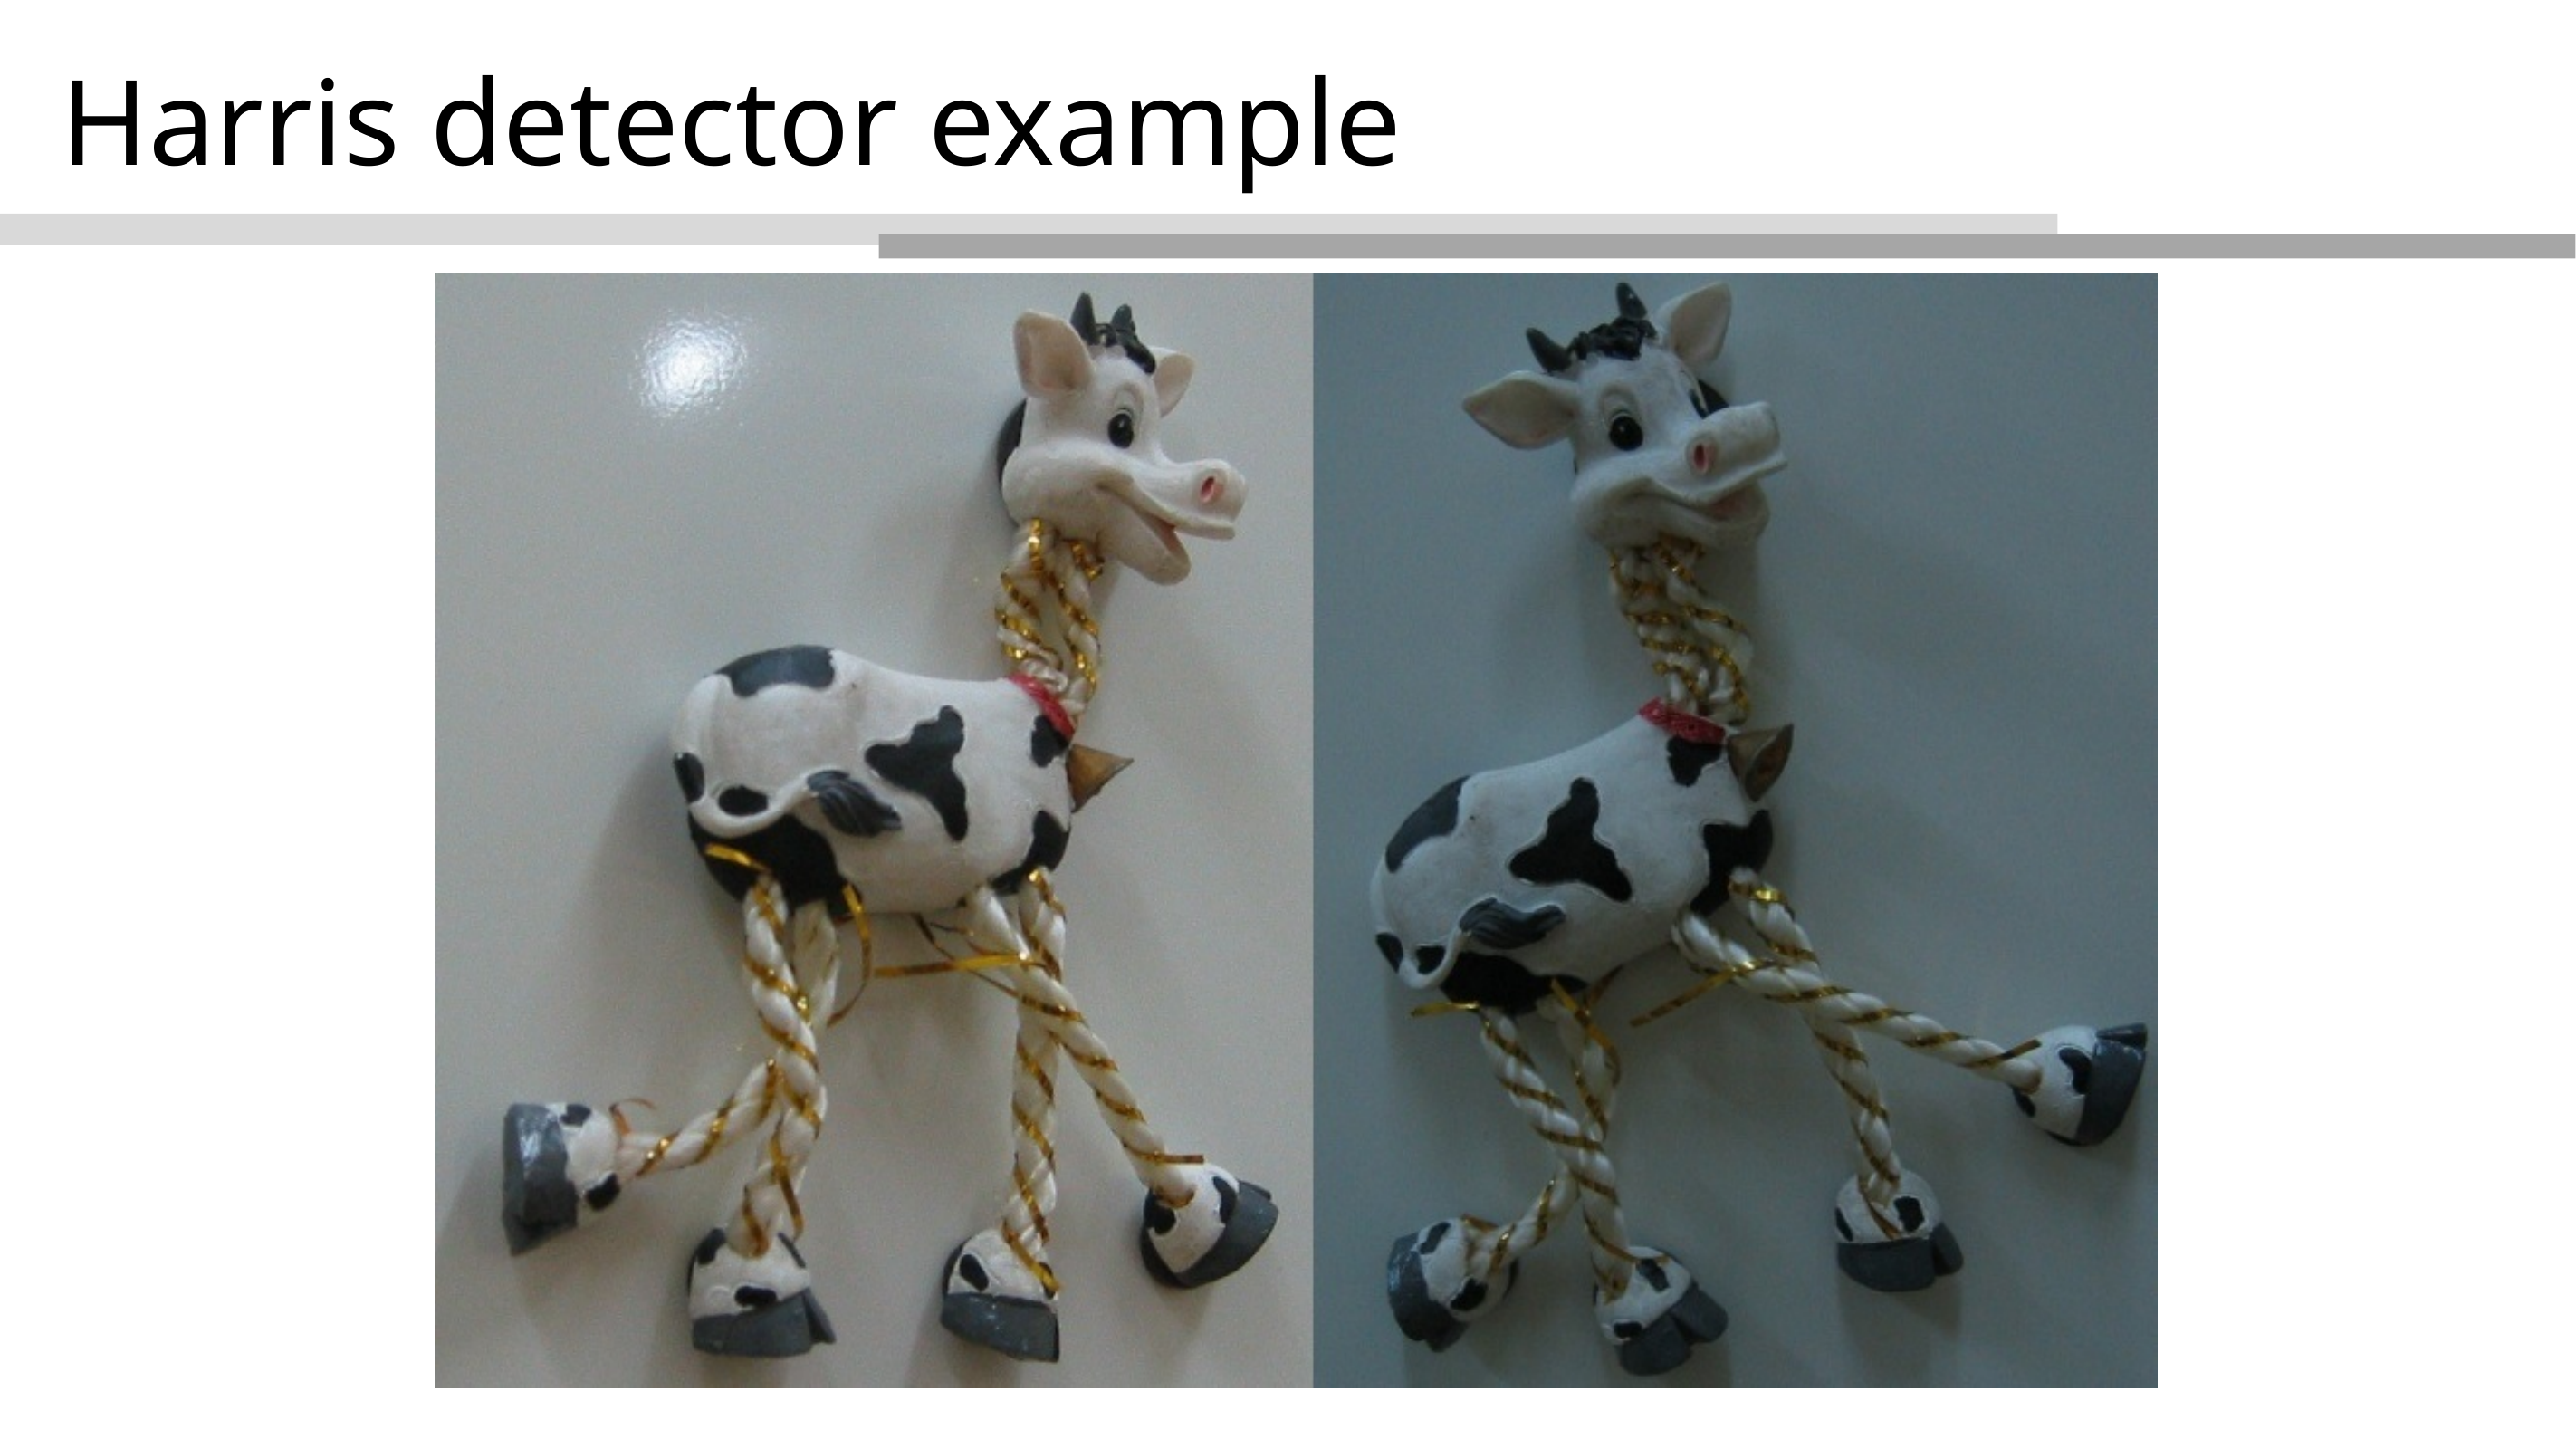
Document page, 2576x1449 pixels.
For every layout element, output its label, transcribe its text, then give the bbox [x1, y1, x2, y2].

picture [435, 273, 2158, 1388]
title Harris detector example [47, 29, 2524, 226]
